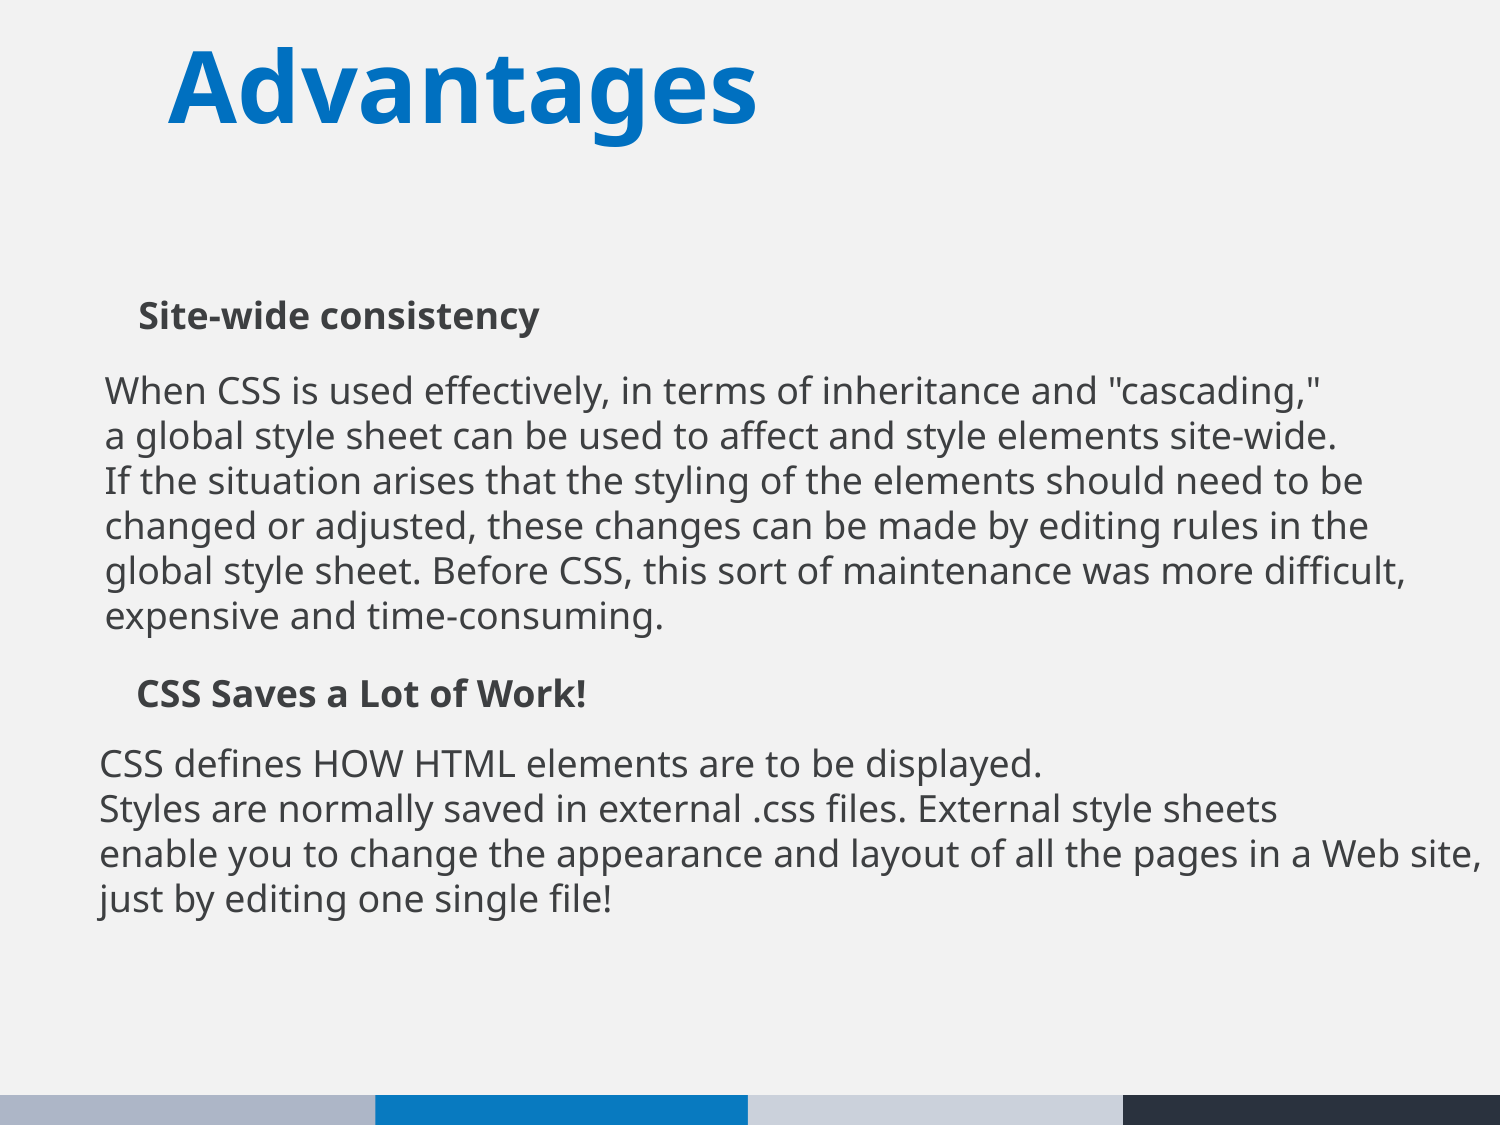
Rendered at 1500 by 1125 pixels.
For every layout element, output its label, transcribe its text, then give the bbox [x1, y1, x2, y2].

text_box CSS defines HOW HTML elements are to be displayed. Styles are normally saved in external .css files. External style sheets enable you to change the appearance and layout of all the pages in a Web site, just by editing one single file! [84, 733, 1500, 928]
text_box [132, 268, 1422, 359]
text_box When CSS is used effectively, in terms of inheritance and "cascading," a global style sheet can be used to affect and style elements site-wide. If the situation arises that the styling of the elements should need to be changed or adjusted, these changes can be made by editing rules in the global style sheet. Before CSS, this sort of maintenance was more difficult, expensive and time-consuming. [89, 359, 1433, 645]
title Advantages [153, 0, 1404, 186]
text_box Site-wide consistency [123, 284, 556, 345]
text_box CSS Saves a Lot of Work! [121, 662, 602, 723]
